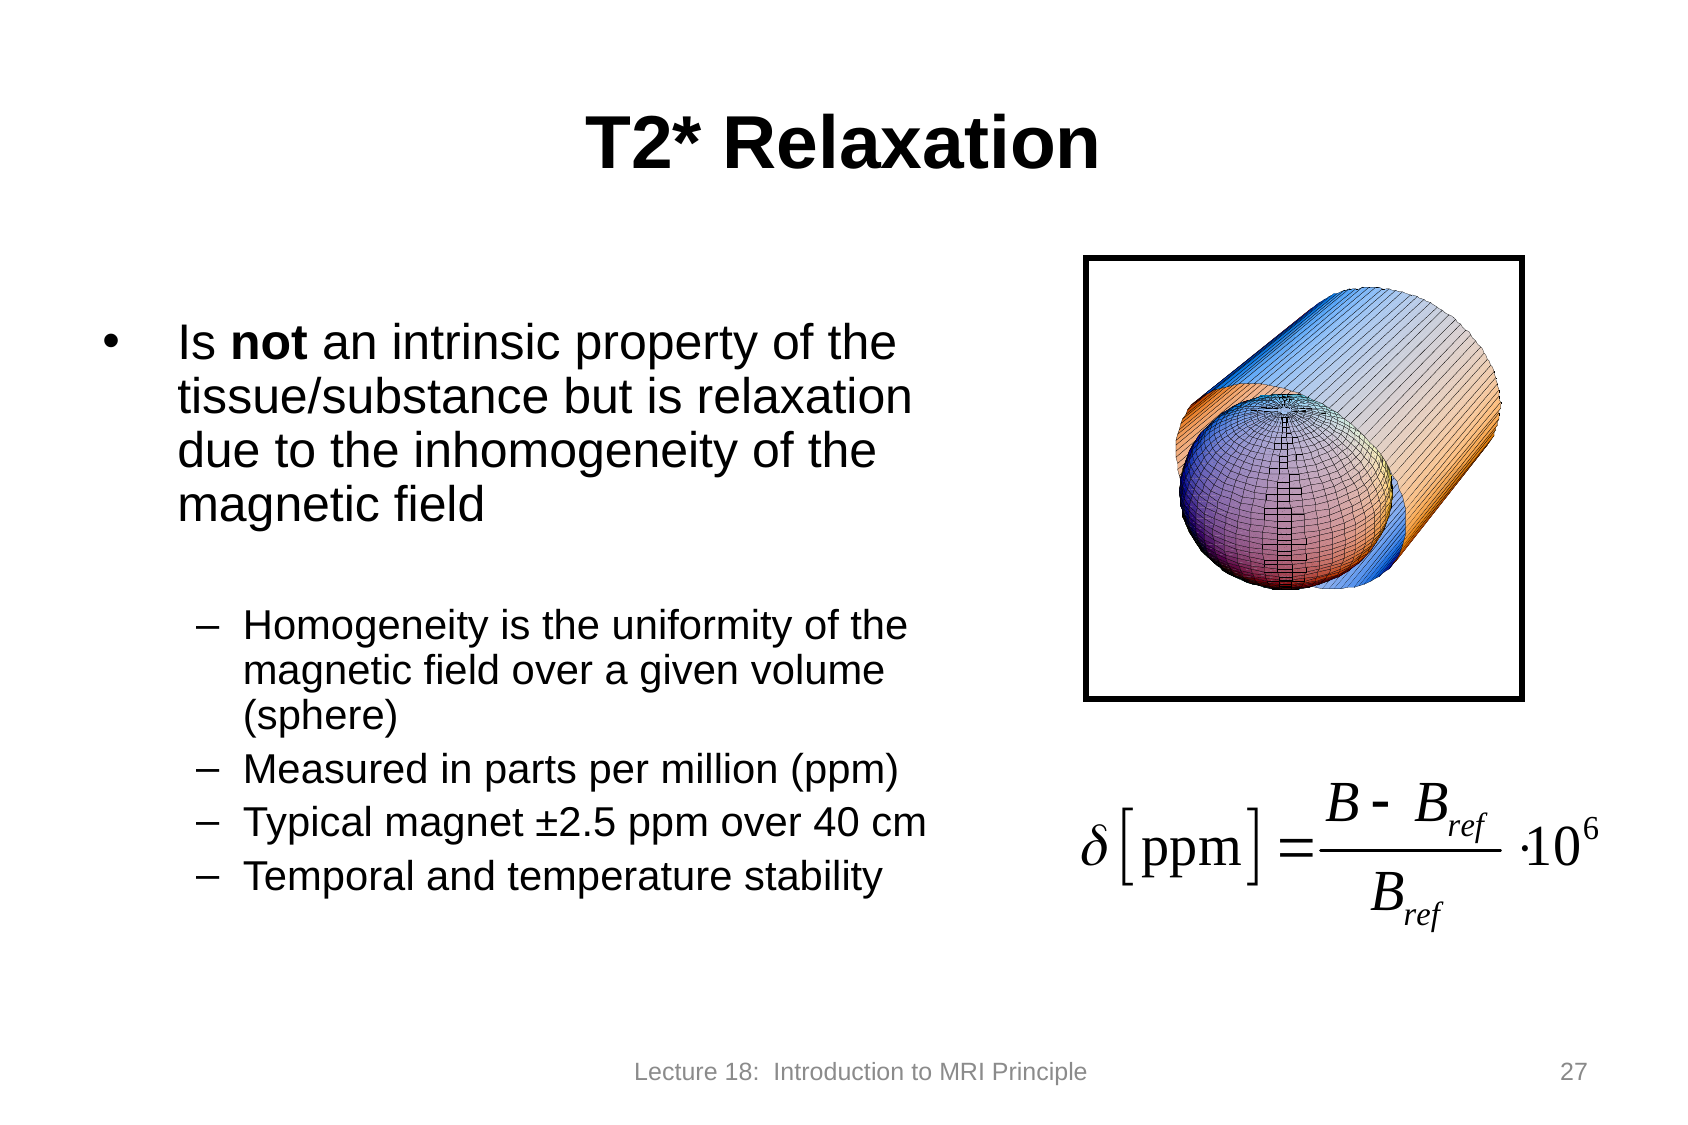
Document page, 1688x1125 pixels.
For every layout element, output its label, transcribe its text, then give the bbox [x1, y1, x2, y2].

list Is not an intrinsic property of the tissue/substance but is relaxation due to the inhomogeneity of the magnetic field Homogeneity is the uniformity of the magnetic field over a given volume (sphere) Measured in parts per million (ppm) Typical magnet ±2.5 ppm over 40 cm Temporal and temperature stability [84, 246, 946, 969]
title T2* Relaxation [84, 45, 1604, 233]
footer Lecture 18: Introduction to MRI Principle [576, 1042, 1111, 1103]
slide_number 27 [1209, 1042, 1604, 1103]
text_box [1072, 763, 1606, 941]
picture [1089, 260, 1520, 697]
